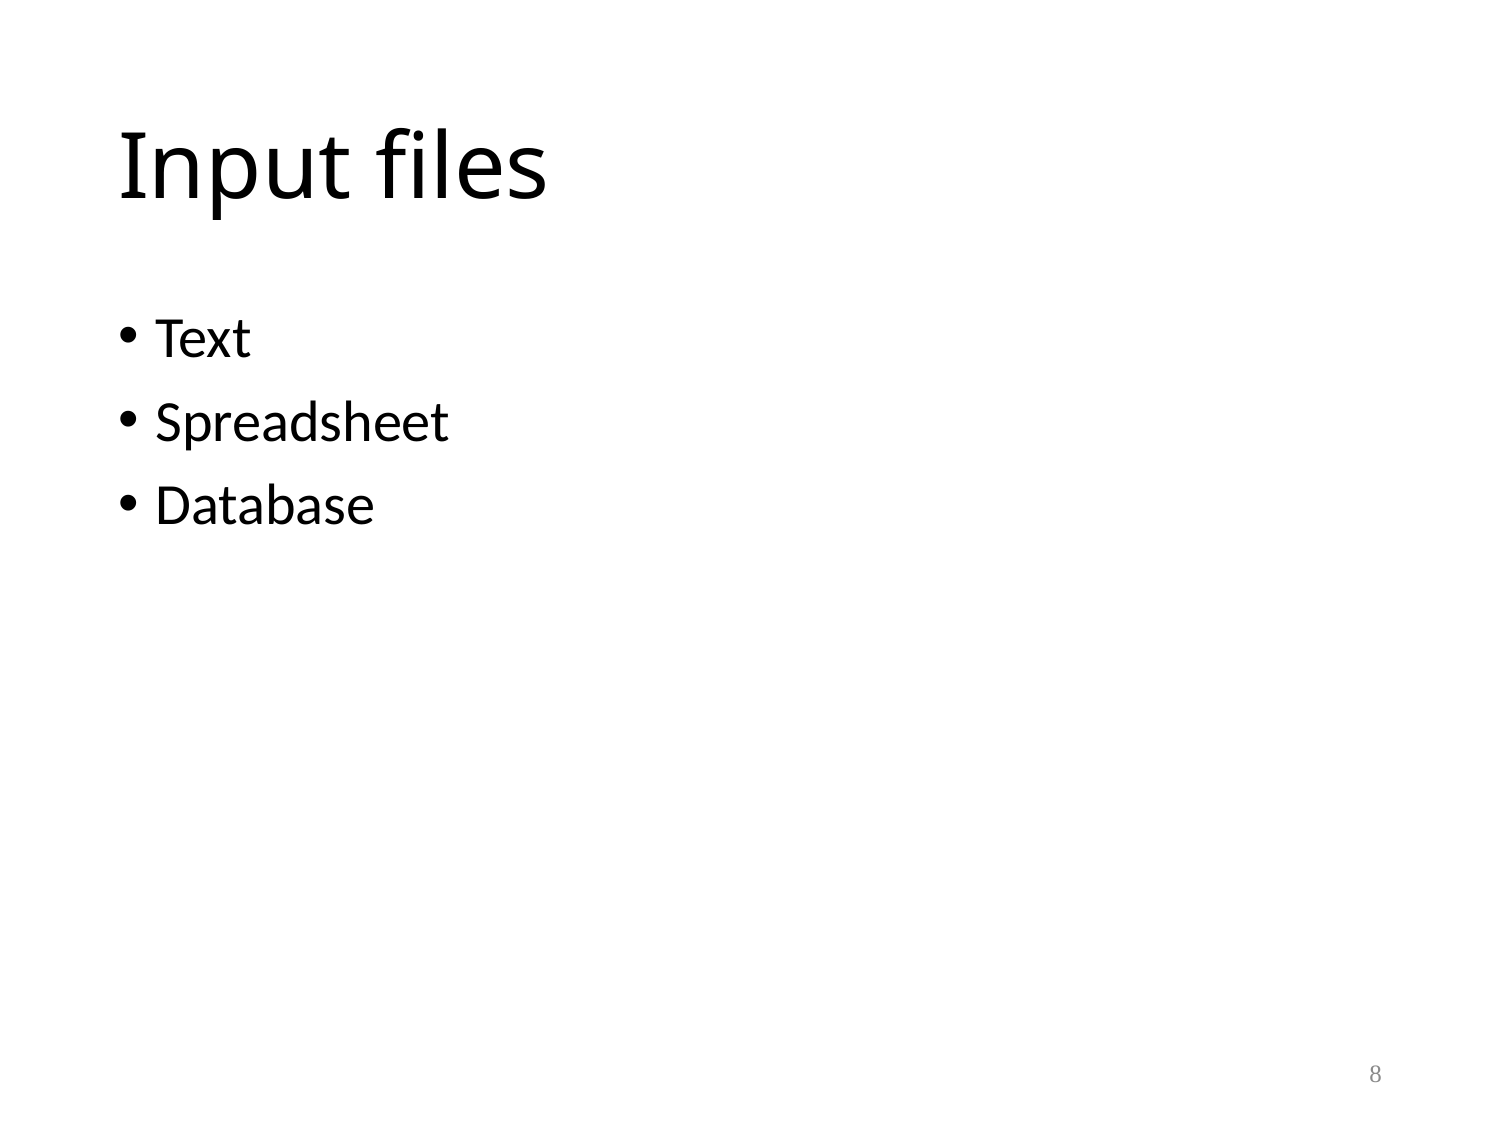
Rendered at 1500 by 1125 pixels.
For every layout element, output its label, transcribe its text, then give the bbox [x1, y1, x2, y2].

title Input files [103, 59, 1397, 278]
list Text Spreadsheet Database [103, 299, 1397, 1014]
slide_number 8 [1059, 1042, 1397, 1103]
